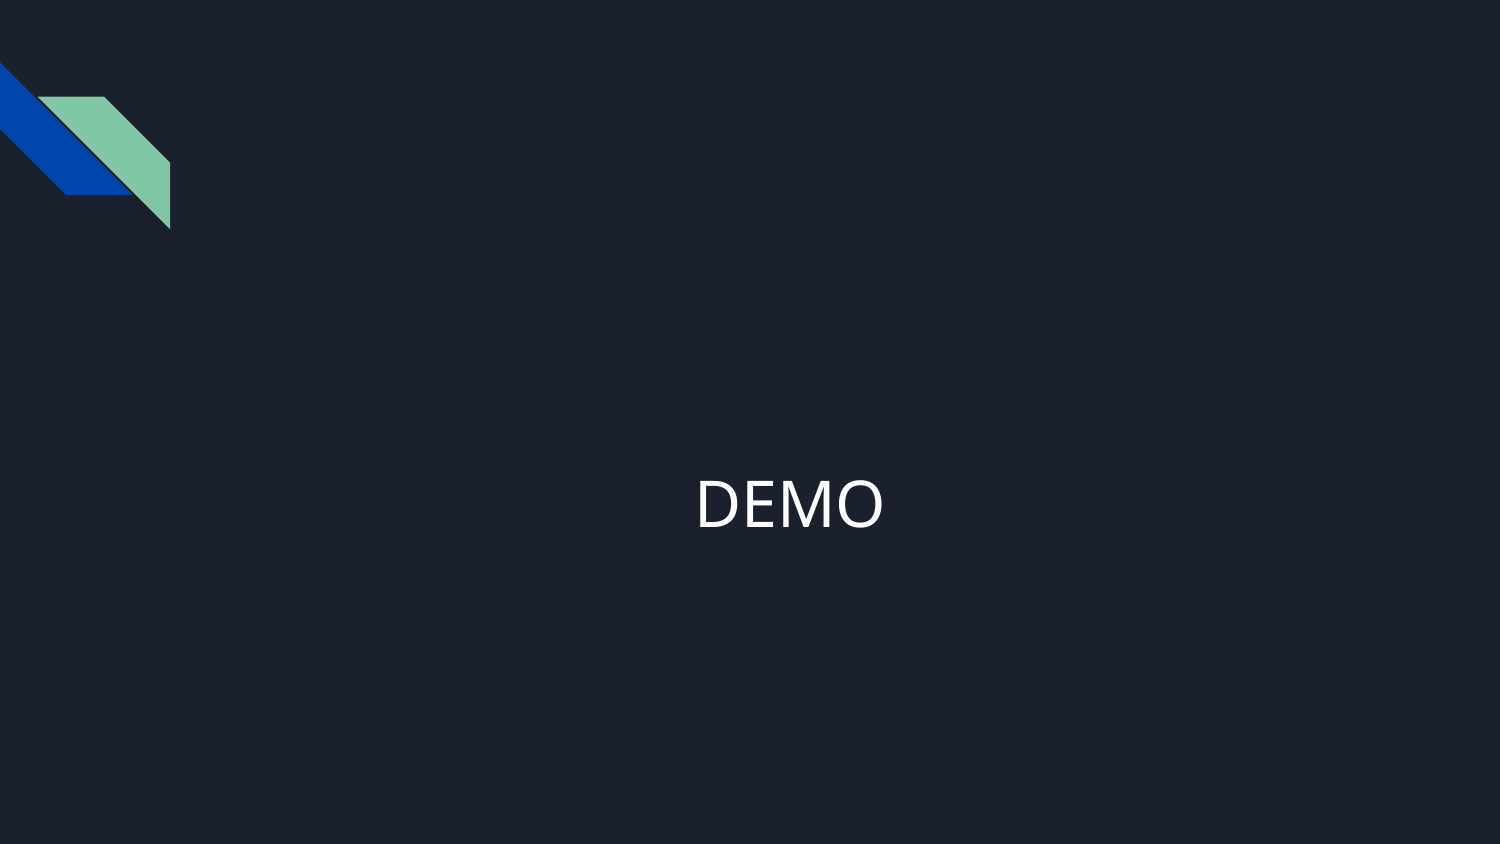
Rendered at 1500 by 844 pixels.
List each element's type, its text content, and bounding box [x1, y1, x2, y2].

list DEMO [212, 257, 1368, 735]
